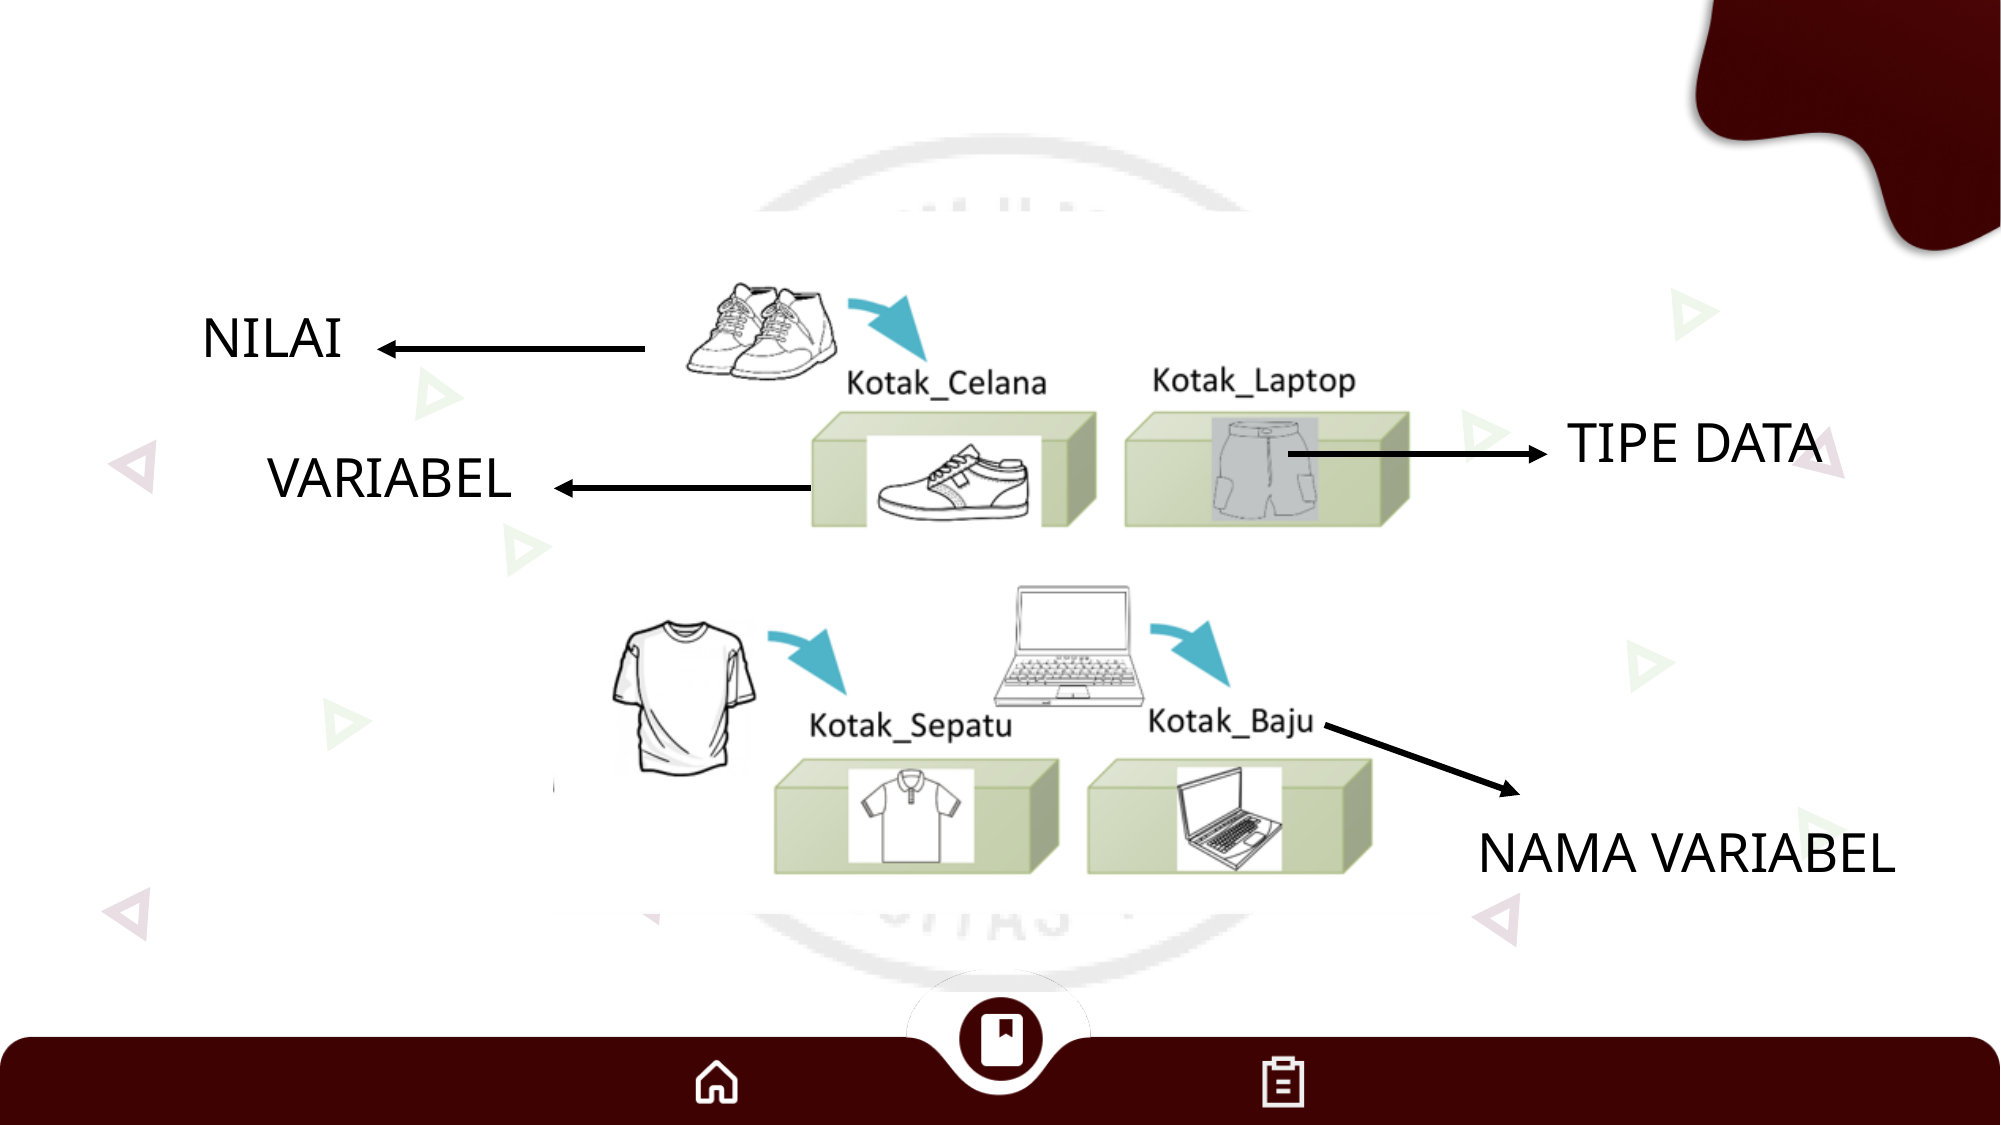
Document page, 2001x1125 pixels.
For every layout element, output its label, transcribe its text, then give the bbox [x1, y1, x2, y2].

picture [0, 133, 2000, 1125]
text_box TIPE DATA [1553, 408, 1869, 500]
text_box NAMA VARIABEL [1462, 818, 1960, 891]
text_box VARIABEL [252, 443, 550, 535]
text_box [1324, 724, 1520, 795]
text_box NILAI [186, 303, 377, 396]
picture [1500, 0, 2001, 402]
